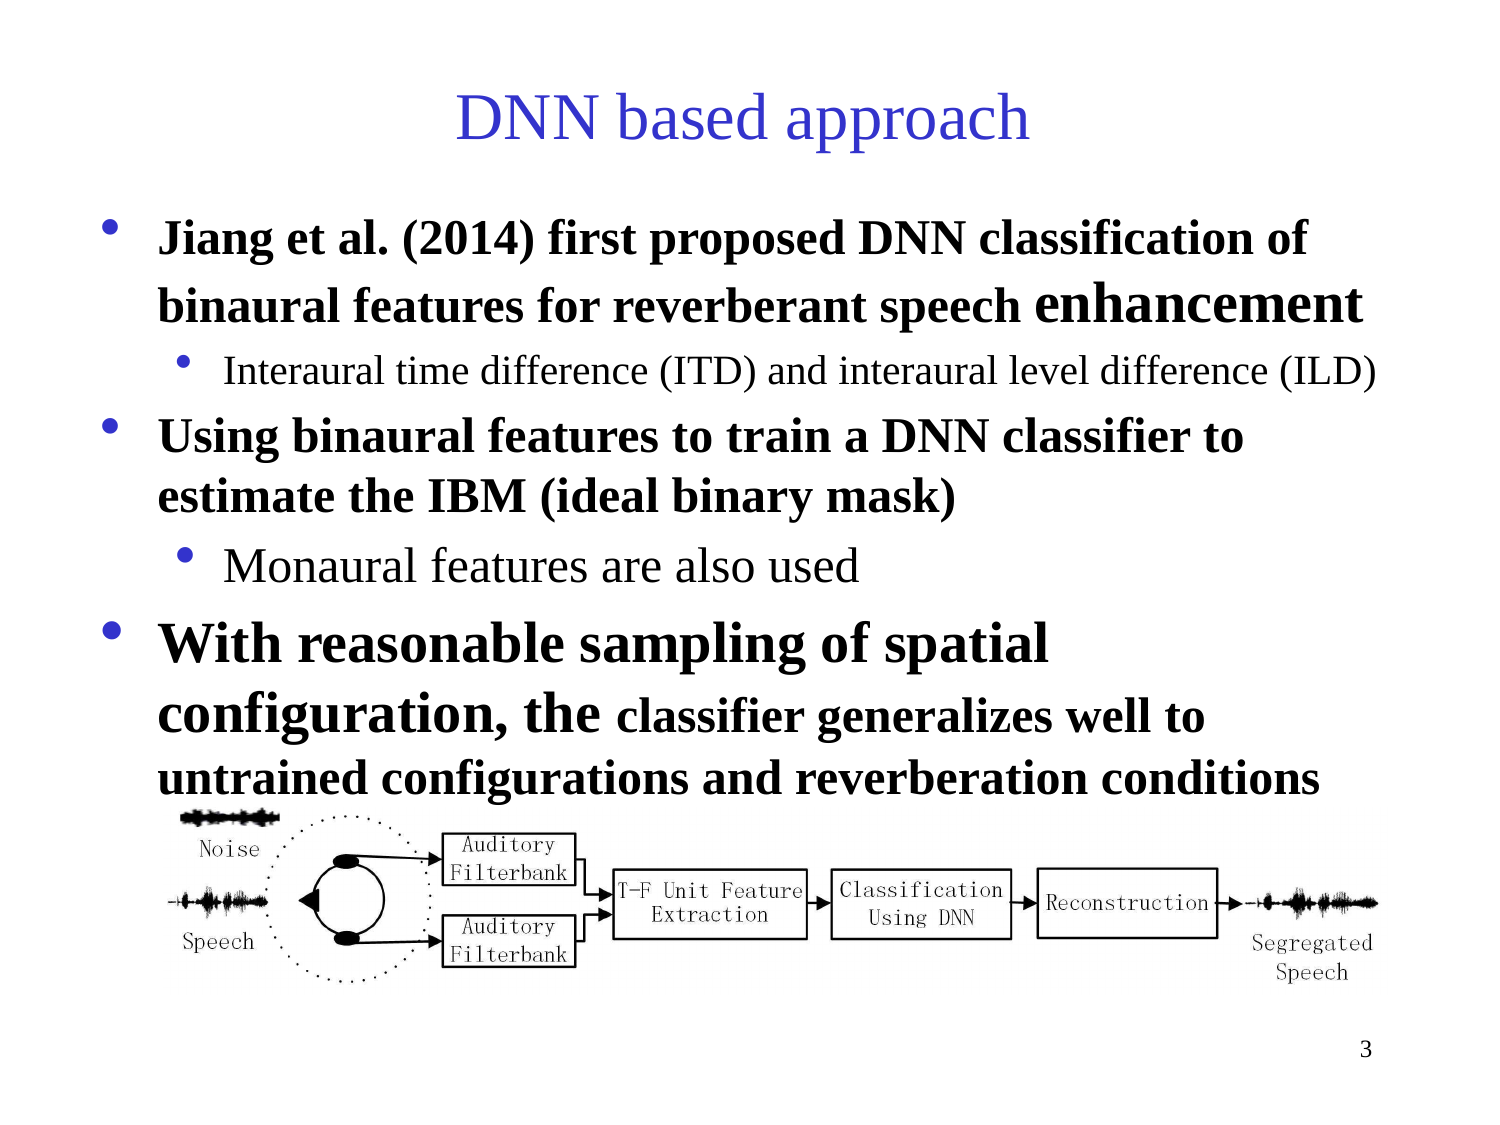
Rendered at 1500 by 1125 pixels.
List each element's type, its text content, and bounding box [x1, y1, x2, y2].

picture [162, 807, 1388, 996]
list Jiang et al. (2014) first proposed DNN classification of binaural features for reverberant speech enhancement Interaural time difference (ITD) and interaural level difference (ILD) Using binaural features to train a DNN classifier to estimate the IBM (ideal binary mask) Monaural features are also used With reasonable sampling of spatial configuration, the classifier generalizes well to untrained configurations and reverberation conditions [85, 196, 1399, 808]
slide_number 3 [1074, 1024, 1388, 1101]
title DNN based approach [87, 62, 1400, 163]
